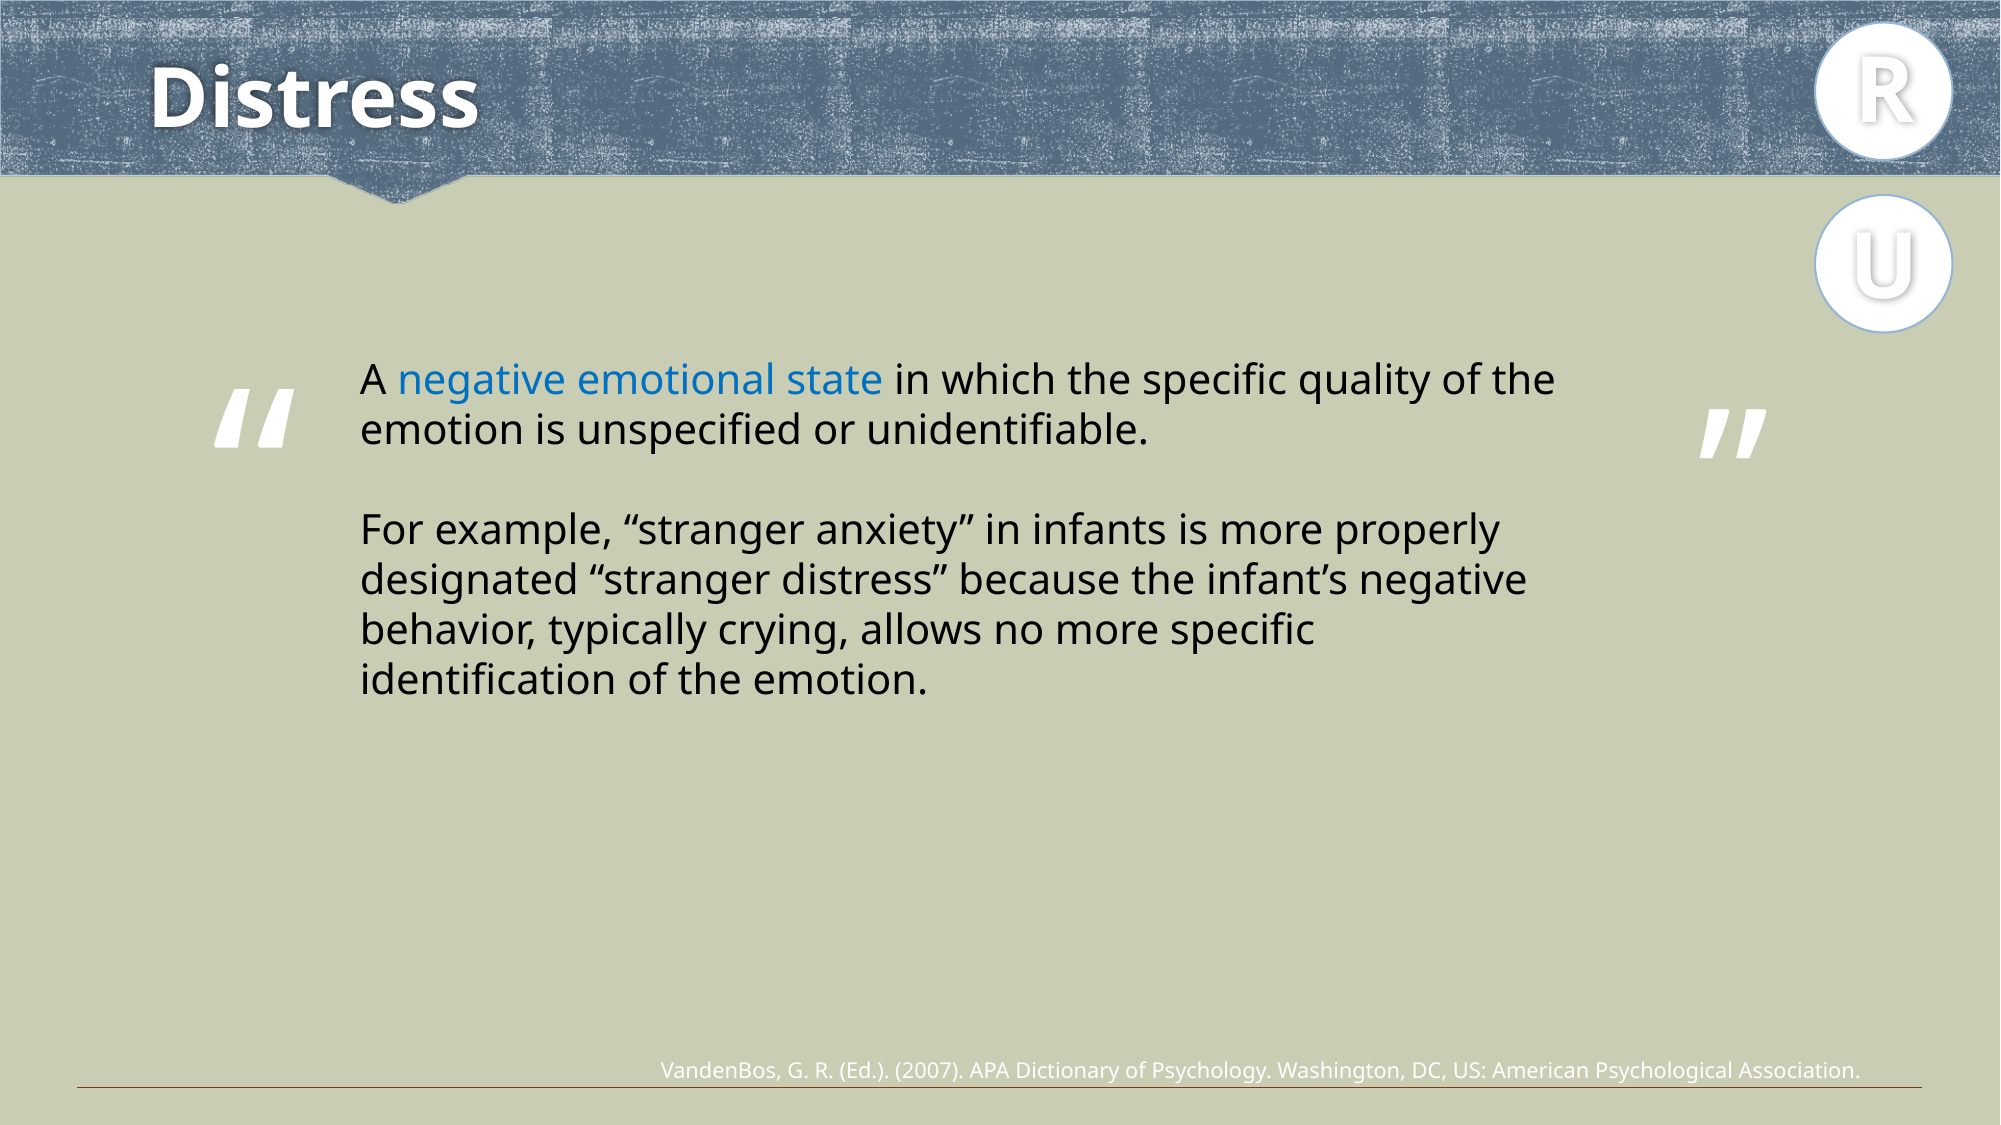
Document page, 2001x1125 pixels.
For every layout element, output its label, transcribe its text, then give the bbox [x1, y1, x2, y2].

text_box ” [1682, 344, 1785, 645]
text_box VandenBos, G. R. (Ed.). (2007). APA Dictionary of Psychology. Washington, DC, US: American Psychological Association. [646, 1049, 1954, 1091]
text_box “ [196, 313, 312, 616]
text_box A negative emotional state in which the specific quality of the emotion is unspecified or unidentifiable. For example, “stranger anxiety” in infants is more properly designated “stranger distress” because the infant’s negative behavior, typically crying, allows no more specific identification of the emotion. [344, 345, 1580, 710]
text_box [1817, 24, 1951, 158]
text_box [1817, 197, 1951, 331]
title Distress [132, 35, 1815, 152]
